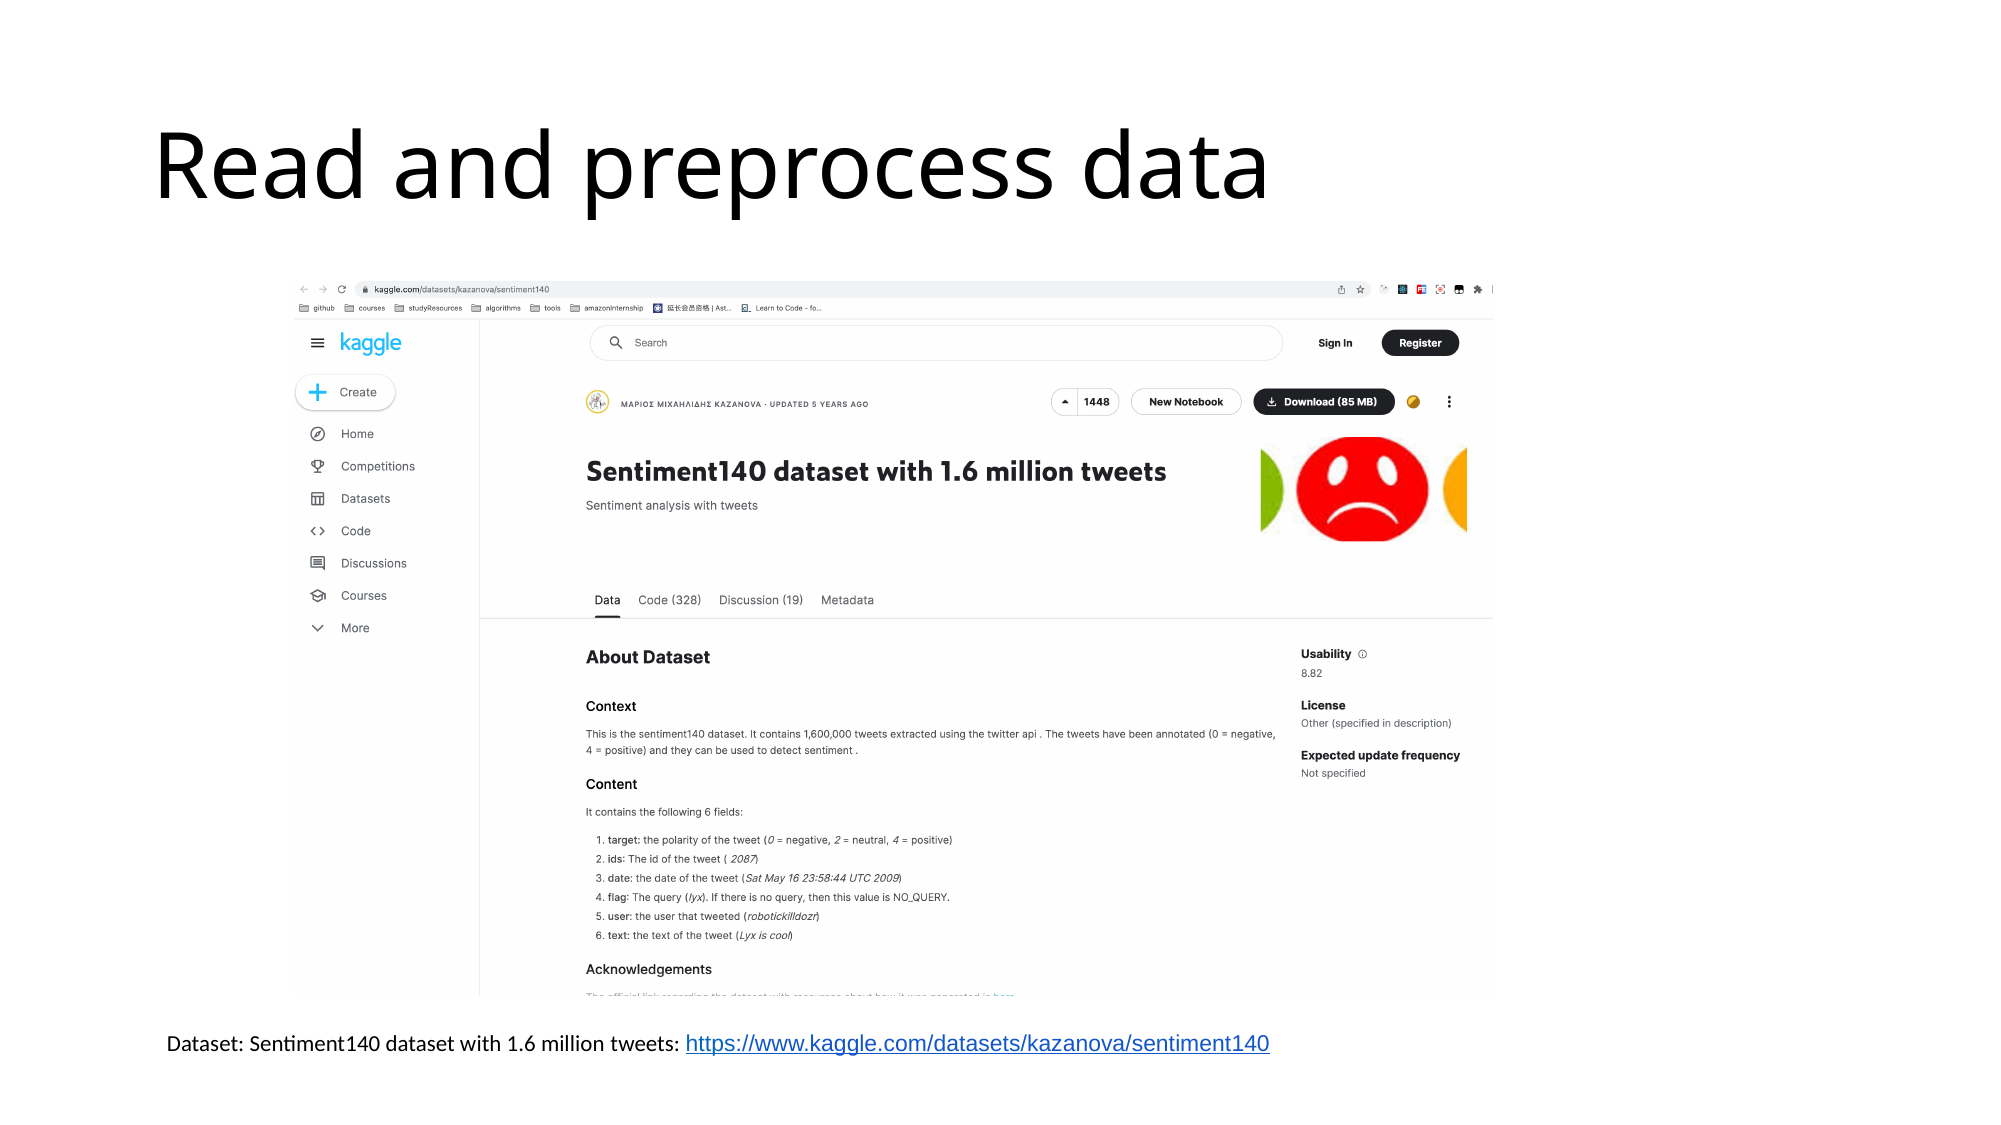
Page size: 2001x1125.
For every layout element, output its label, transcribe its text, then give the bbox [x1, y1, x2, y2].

text_box Dataset: Sentiment140 dataset with 1.6 million tweets: https://www.kaggle.com/datasets/kazanova/sentiment140 [151, 1021, 1325, 1064]
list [294, 281, 1493, 996]
title Read and preprocess data [137, 59, 1863, 278]
